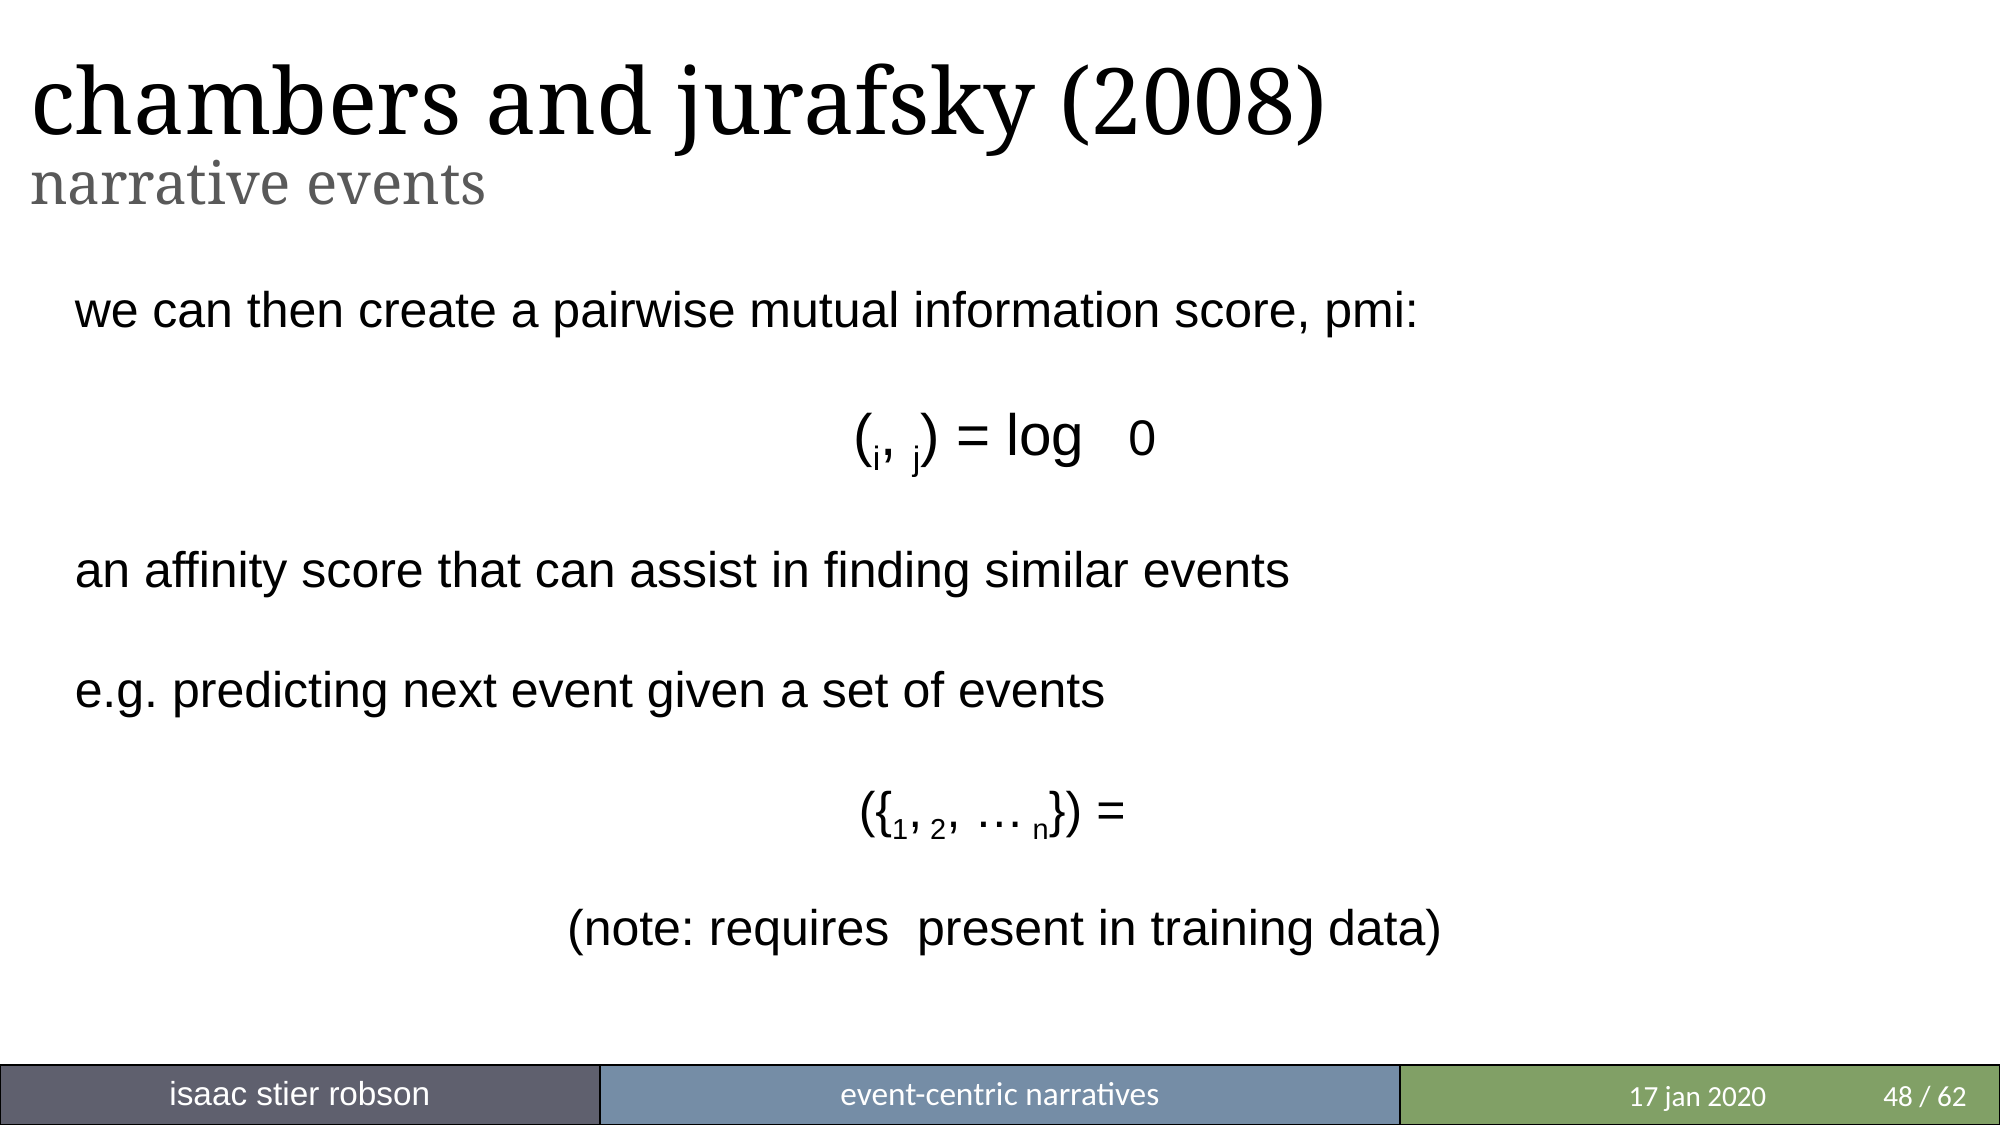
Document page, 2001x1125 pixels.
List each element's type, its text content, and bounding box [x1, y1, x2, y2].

text_box event-centric narratives [599, 1064, 1401, 1125]
text_box isaac stier robson [0, 1064, 599, 1125]
title chambers and jurafsky (2008) narrative events [15, 47, 1878, 265]
text_box 17 jan 2020 48 / 62 [1401, 1064, 2000, 1125]
